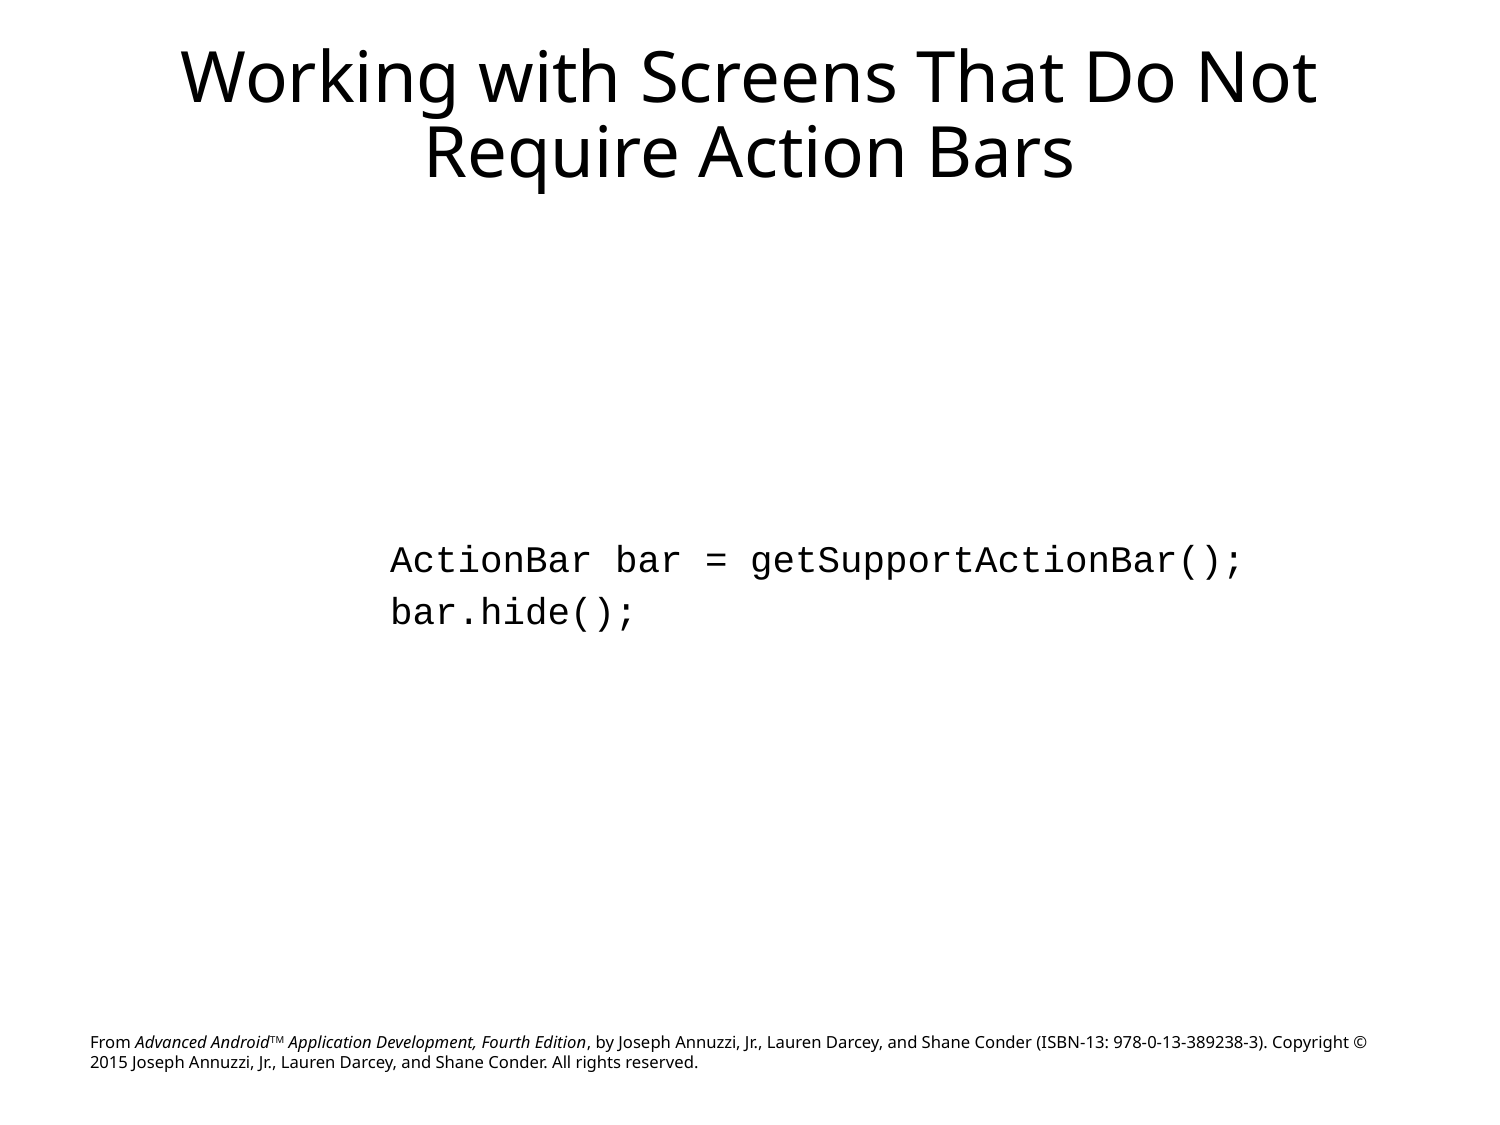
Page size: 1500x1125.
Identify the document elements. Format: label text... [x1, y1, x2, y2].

list ActionBar bar = getSupportActionBar(); bar.hide(); [75, 212, 1425, 1005]
footer From Advanced AndroidTM Application Development, Fourth Edition, by Joseph Annuzzi, Jr., Lauren Darcey, and Shane Conder (ISBN-13: 978-0-13-389238-3). Copyright © 2015 Joseph Annuzzi, Jr., Lauren Darcey, and Shane Conder. All rights reserved. [74, 1024, 1426, 1103]
title Working with Screens That Do Not Require Action Bars [75, 45, 1425, 188]
